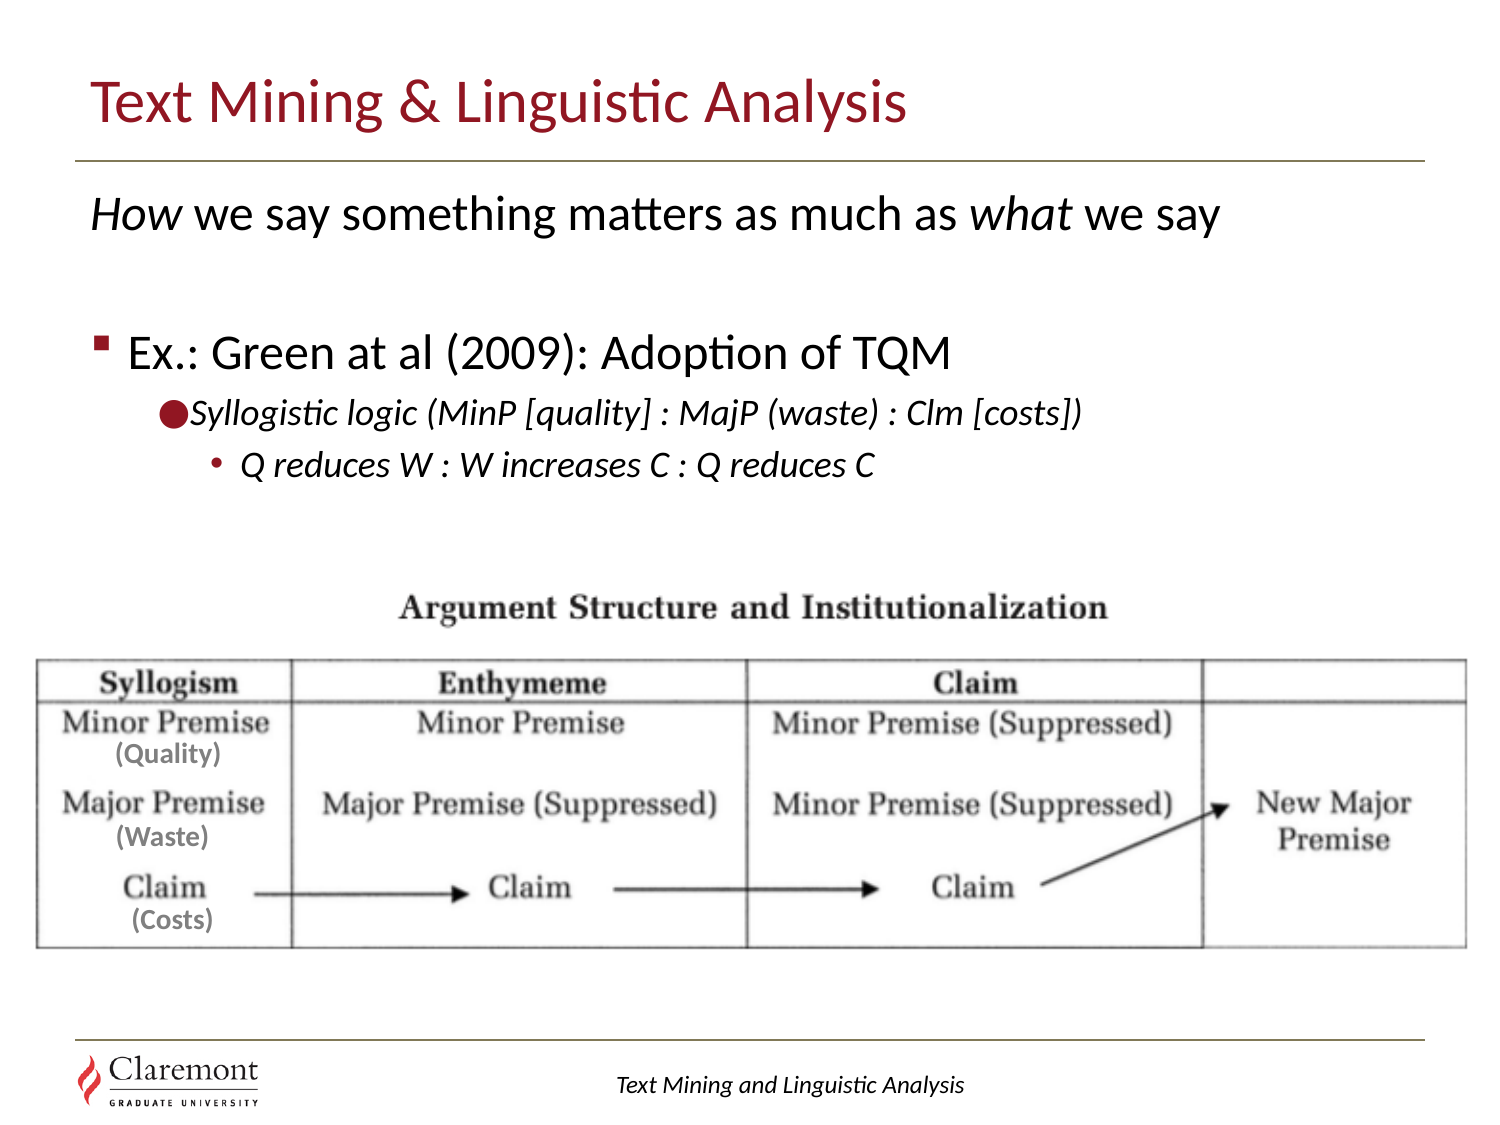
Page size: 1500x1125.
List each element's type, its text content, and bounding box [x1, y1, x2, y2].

list How we say something matters as much as what we say Ex.: Green at al (2009): Adoption of TQM Syllogistic logic (MinP [quality] : MajP (waste) : Clm [costs]) Q reduces W : W increases C : Q reduces C [75, 172, 1324, 583]
footer Text Mining and Linguistic Analysis [608, 1057, 1333, 1109]
picture [75, 1053, 260, 1109]
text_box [0, 584, 1500, 980]
title Text Mining & Linguistic Analysis [75, 68, 1425, 143]
